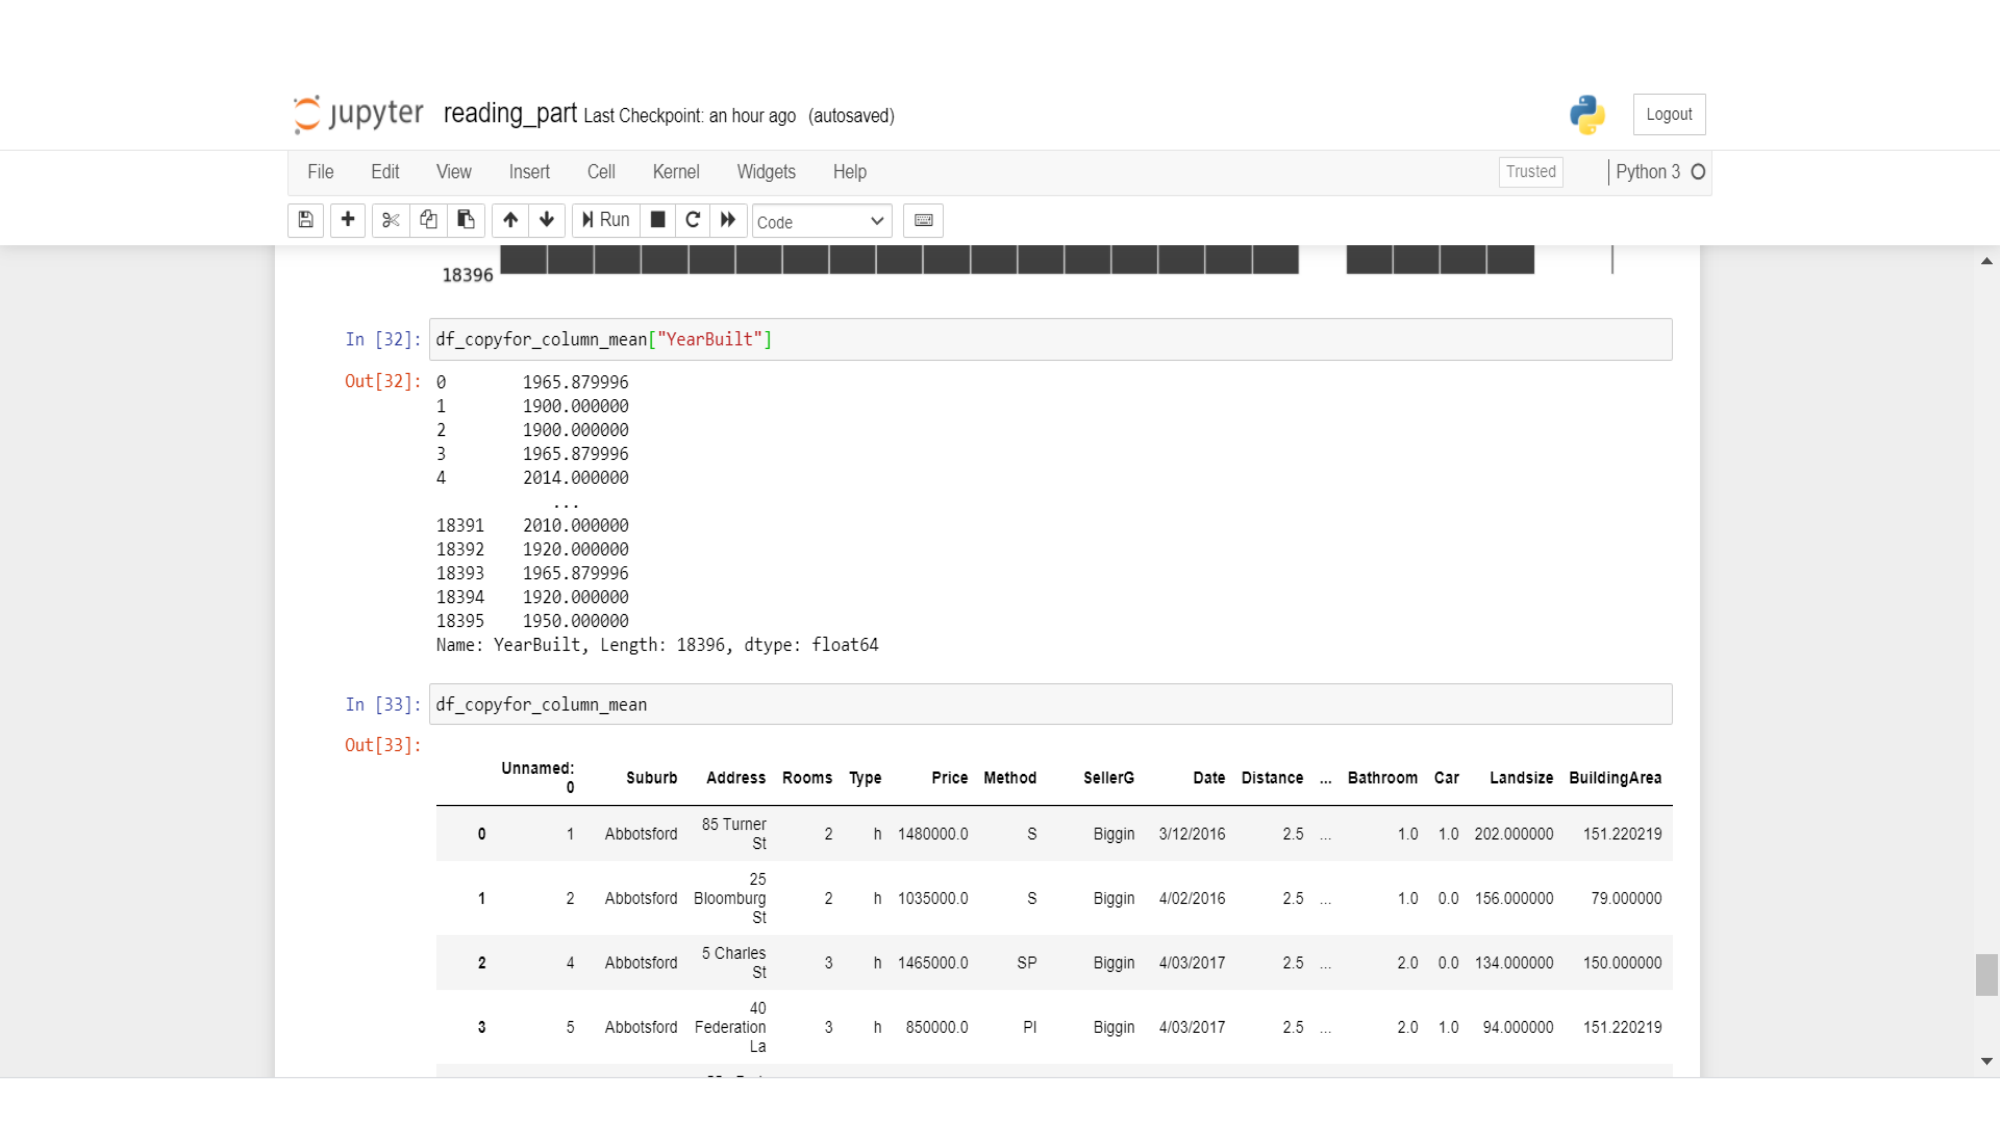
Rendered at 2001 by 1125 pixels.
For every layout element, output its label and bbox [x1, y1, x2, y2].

picture [0, 88, 2000, 1080]
